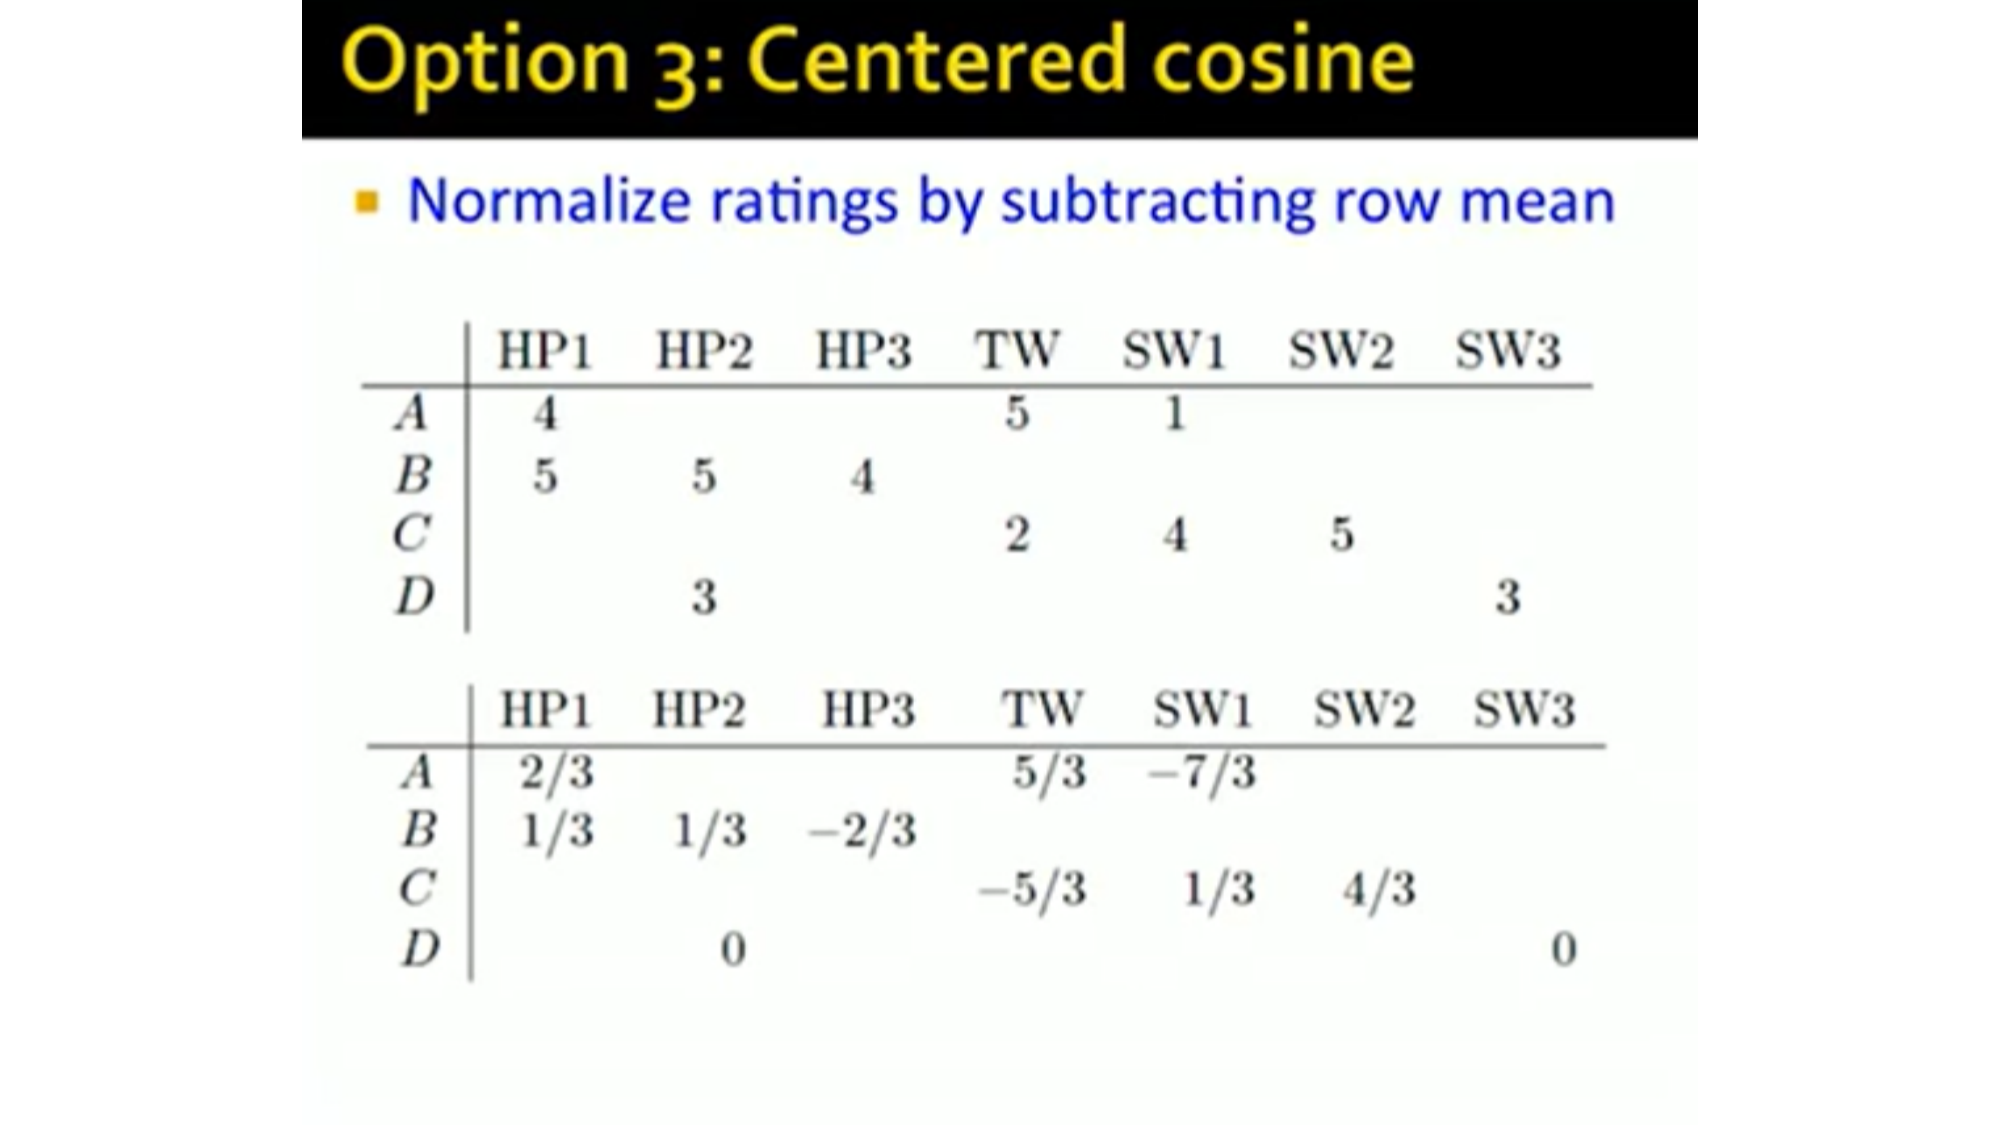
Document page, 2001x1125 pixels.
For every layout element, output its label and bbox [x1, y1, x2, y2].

picture [302, 0, 1698, 1125]
